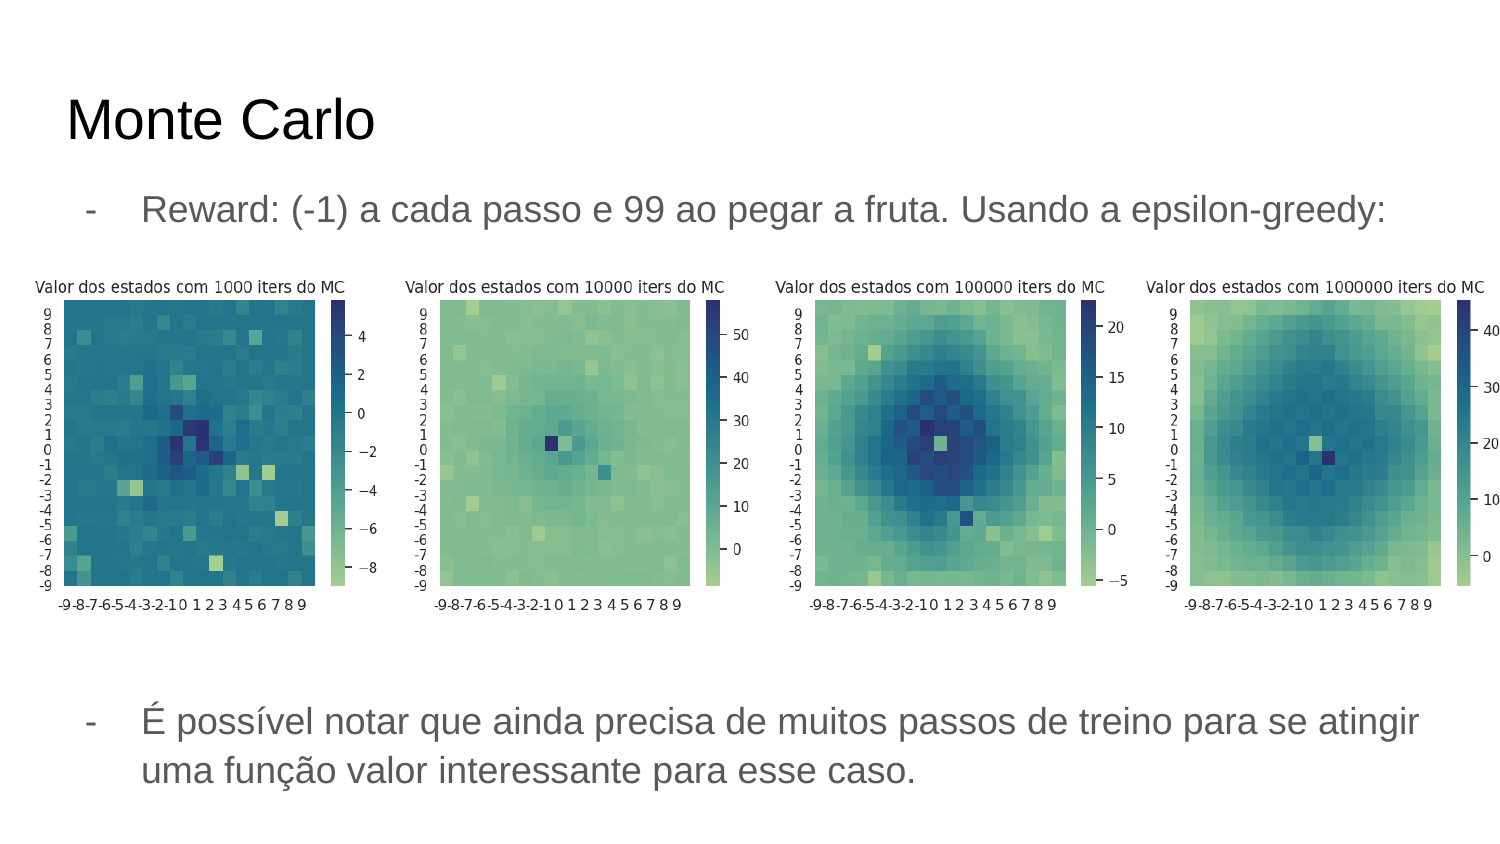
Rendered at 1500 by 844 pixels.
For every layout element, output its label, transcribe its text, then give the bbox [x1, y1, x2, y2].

picture [25, 270, 1500, 622]
list Reward: (-1) a cada passo e 99 ao pegar a fruta. Usando a epsilon-greedy: É possível notar que ainda precisa de muitos passos de treino para se atingir uma função valor interessante para esse caso. [51, 166, 1449, 268]
title Monte Carlo [51, 72, 1449, 166]
list Reward: (-1) a cada passo e 99 ao pegar a fruta. Usando a epsilon-greedy: É possível notar que ainda precisa de muitos passos de treino para se atingir uma função valor interessante para esse caso. [51, 631, 1449, 808]
